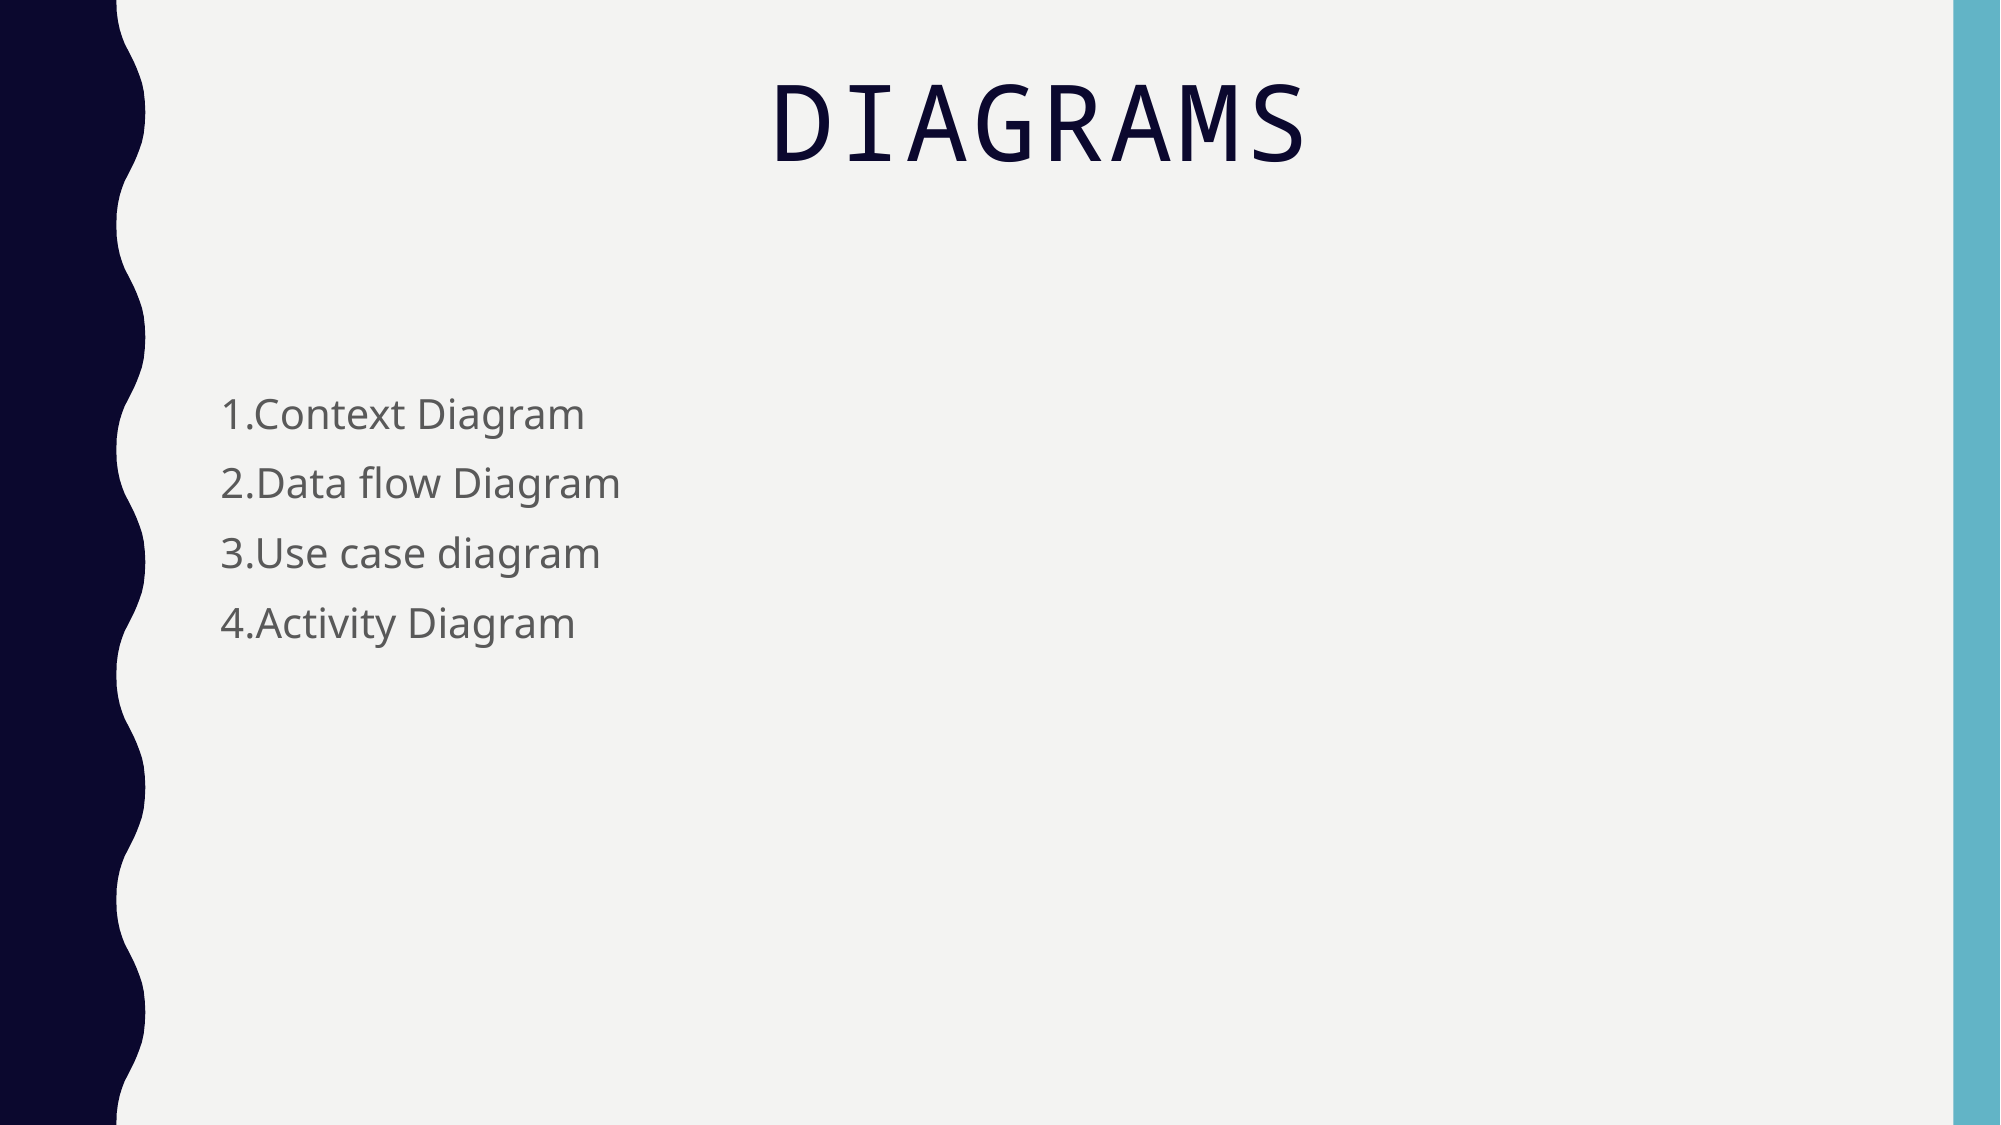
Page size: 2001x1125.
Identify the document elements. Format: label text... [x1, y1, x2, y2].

list 1.Context Diagram 2.Data flow Diagram 3.Use case diagram 4.Activity Diagram [205, 375, 1875, 965]
title Diagrams [205, 62, 1875, 308]
